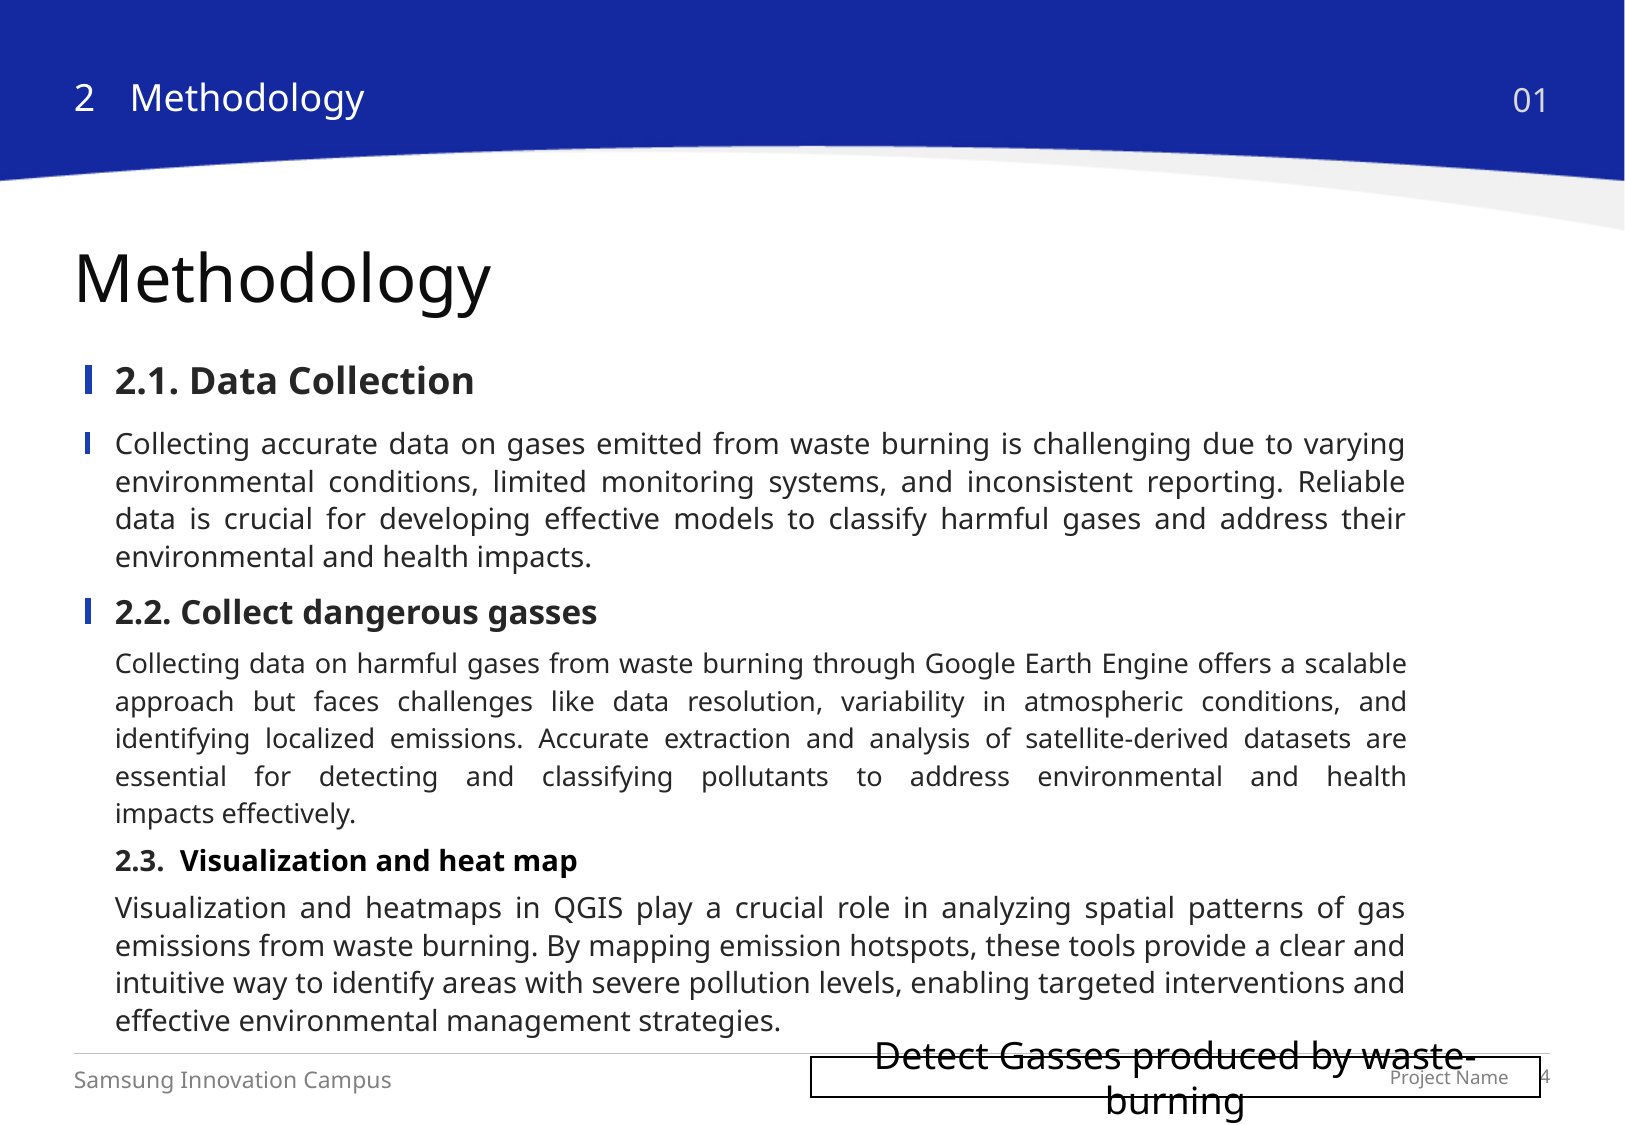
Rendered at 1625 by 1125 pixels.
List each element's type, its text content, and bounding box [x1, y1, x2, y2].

picture [0, 0, 1625, 1125]
list 2 [73, 73, 127, 120]
list 2.1. Data Collection Collecting accurate data on gases emitted from waste burning is challenging due to varying environmental conditions, limited monitoring systems, and inconsistent reporting. Reliable data is crucial for developing effective models to classify harmful gases and address their environmental and health impacts. 2.2. Collect dangerous gasses Collecting data on harmful gases from waste burning through Google Earth Engine offers a scalable approach but faces challenges like data resolution, variability in atmospheric conditions, and identifying localized emissions. Accurate extraction and analysis of satellite-derived datasets are essential for detecting and classifying pollutants to address environmental and health impacts effectively. 2.3. Visualization and heat map Visualization and heatmaps in QGIS play a crucial role in analyzing spatial patterns of gas emissions from waste burning. By mapping emission hotspots, these tools provide a clear and intuitive way to identify areas with severe pollution levels, enabling targeted interventions and effective environmental management strategies. [85, 364, 1408, 404]
list 01 [1494, 78, 1551, 120]
text_box Detect Gasses produced by waste-burning [810, 1056, 1541, 1098]
title Methodology [73, 236, 1475, 317]
list Methodology [129, 73, 1252, 120]
